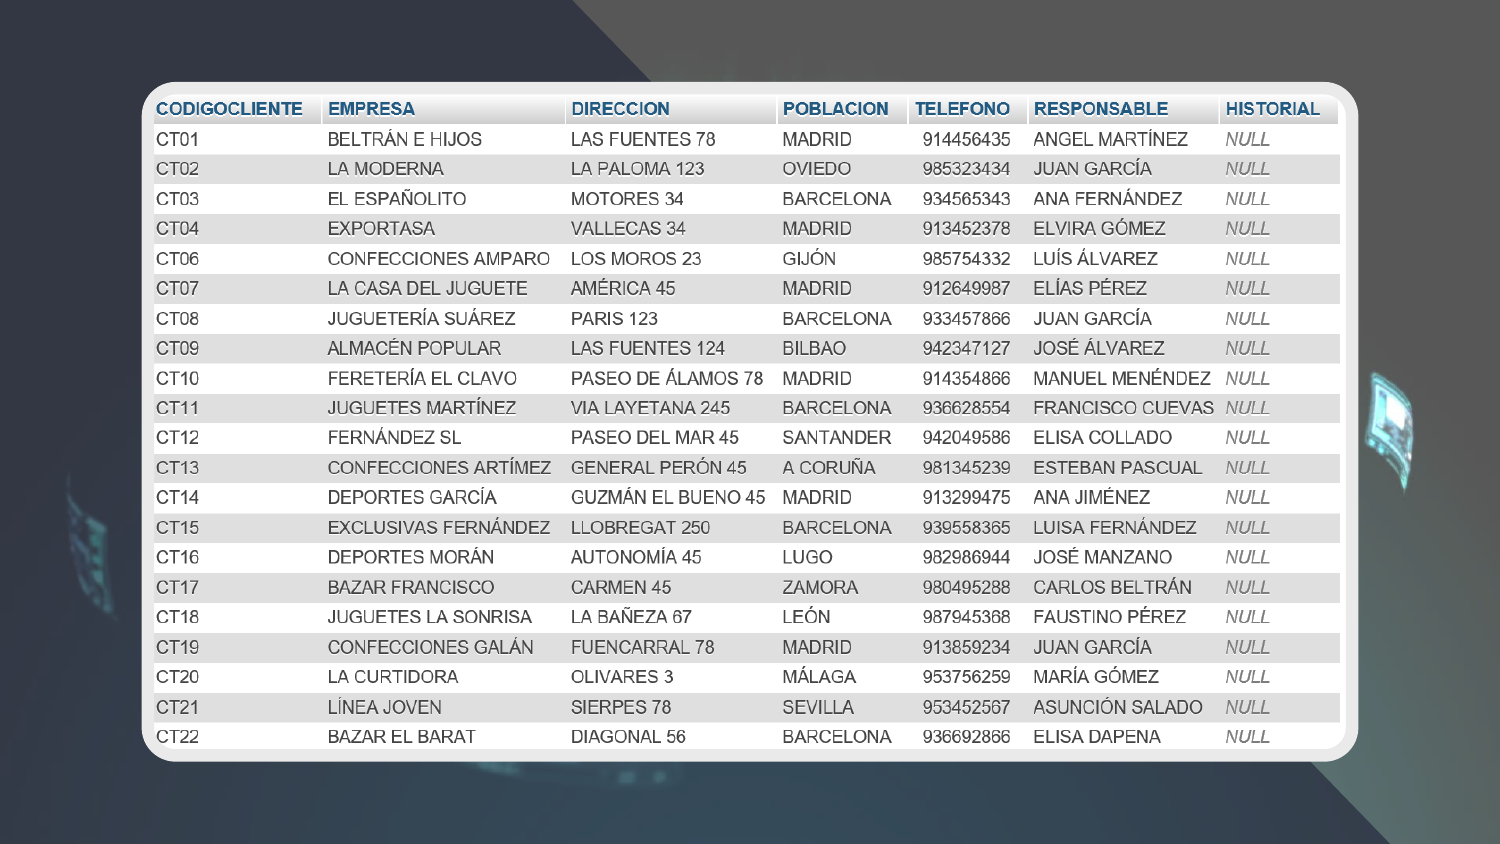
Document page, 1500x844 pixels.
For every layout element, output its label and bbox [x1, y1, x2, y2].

picture [147, 87, 1353, 756]
